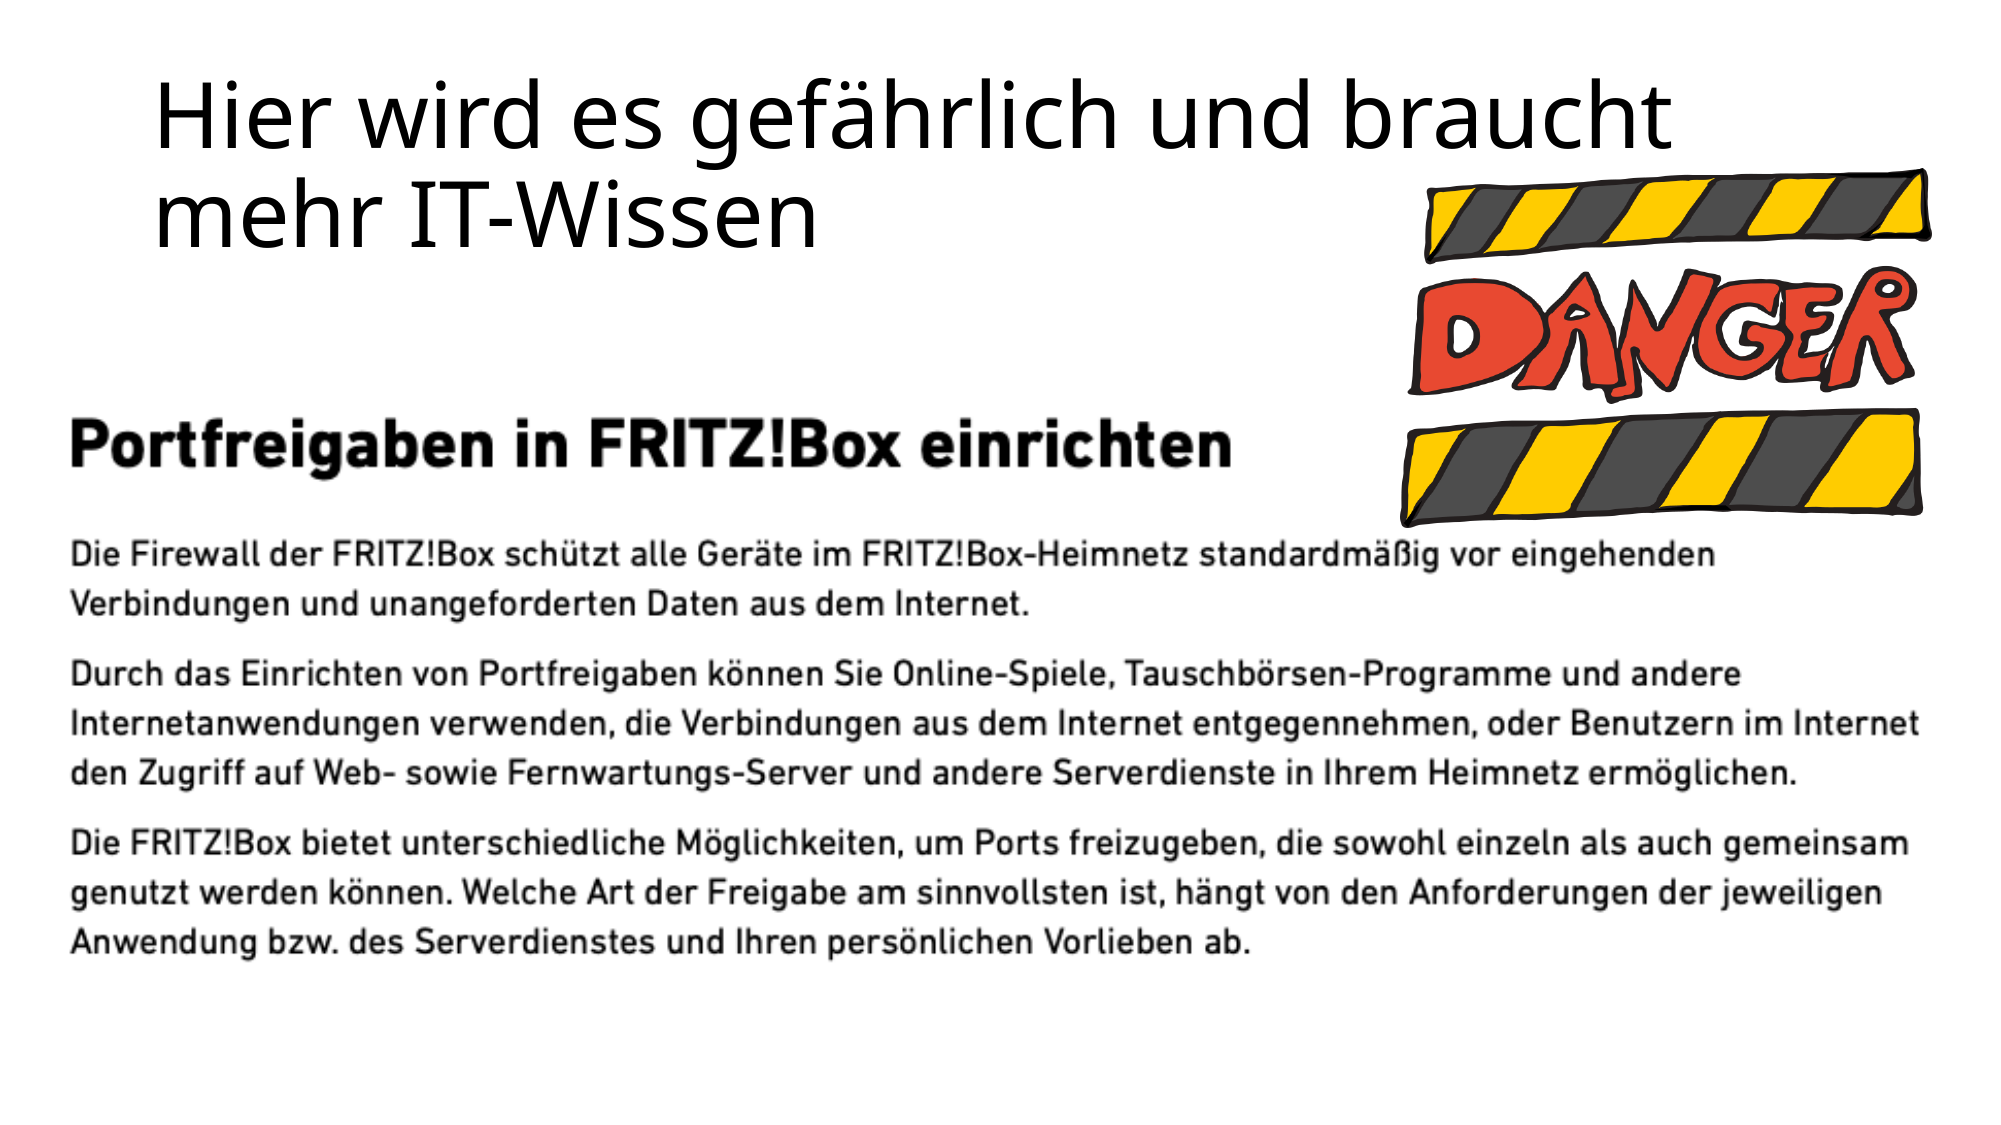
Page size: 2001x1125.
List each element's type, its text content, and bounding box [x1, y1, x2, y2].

picture [19, 168, 1981, 984]
title Hier wird es gefährlich und braucht mehr IT-Wissen [137, 59, 1863, 278]
